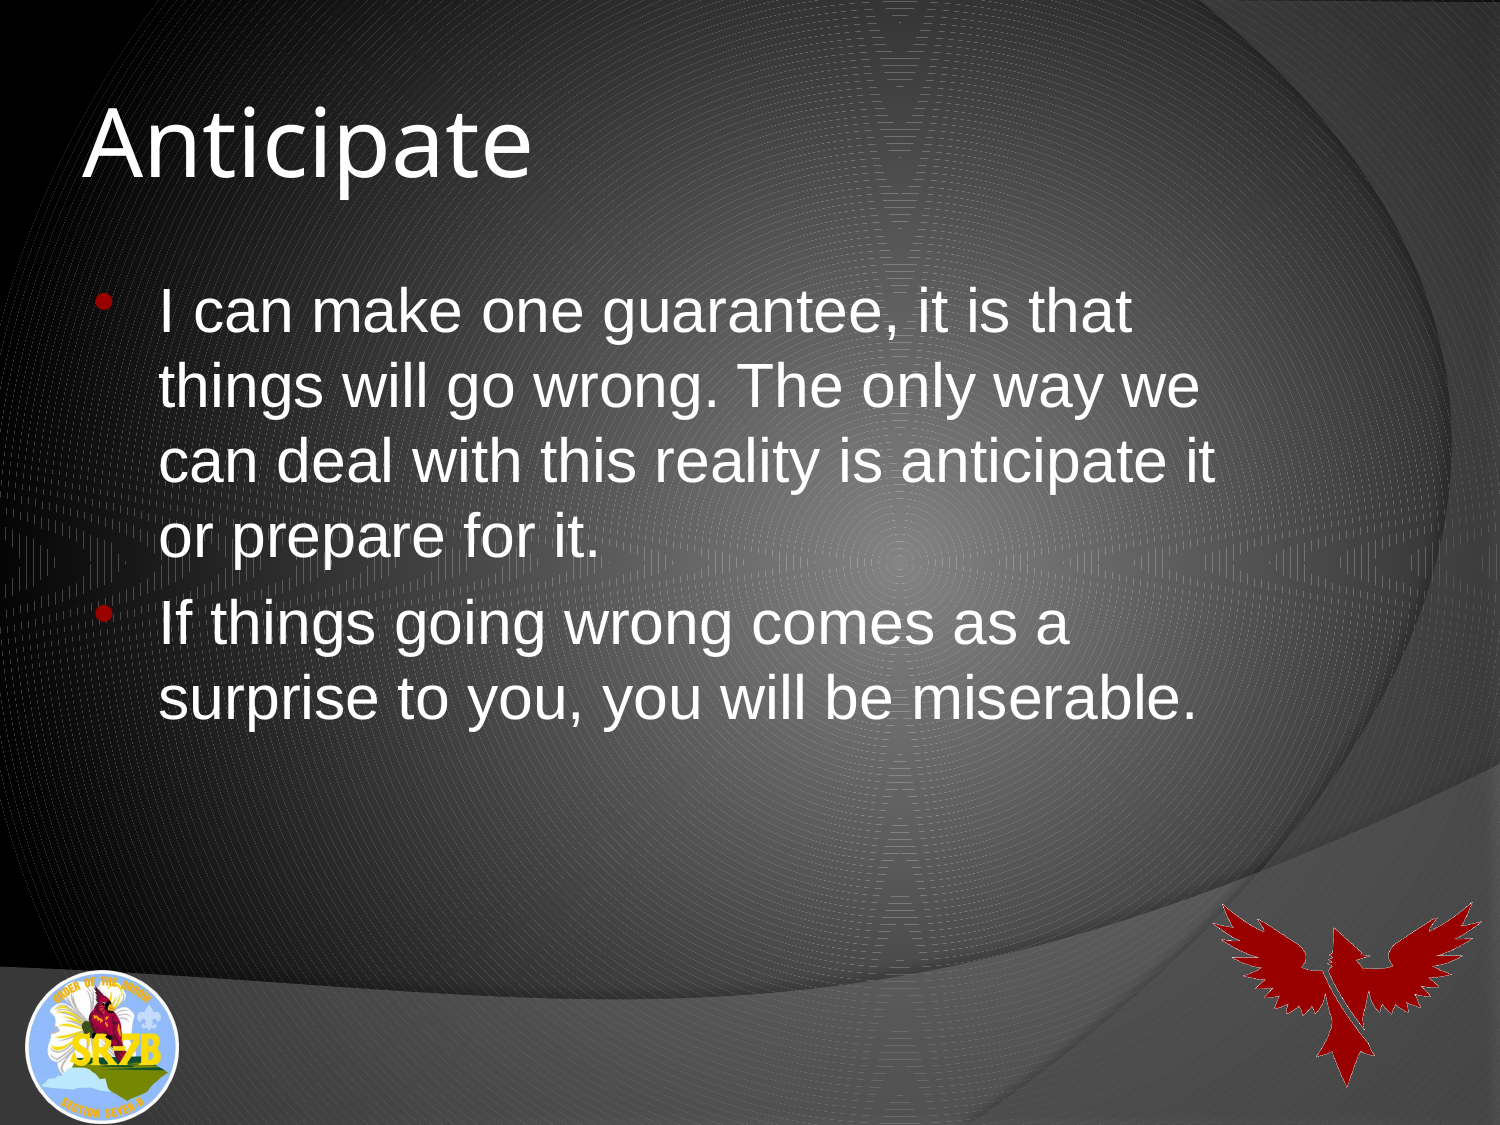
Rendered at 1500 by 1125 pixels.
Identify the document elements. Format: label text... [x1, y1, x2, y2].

title Anticipate [75, 45, 1300, 233]
picture [25, 970, 179, 1124]
picture [1194, 875, 1500, 1114]
list I can make one guarantee, it is that things will go wrong. The only way we can deal with this reality is anticipate it or prepare for it. If things going wrong comes as a surprise to you, you will be miserable. [75, 262, 1300, 1005]
